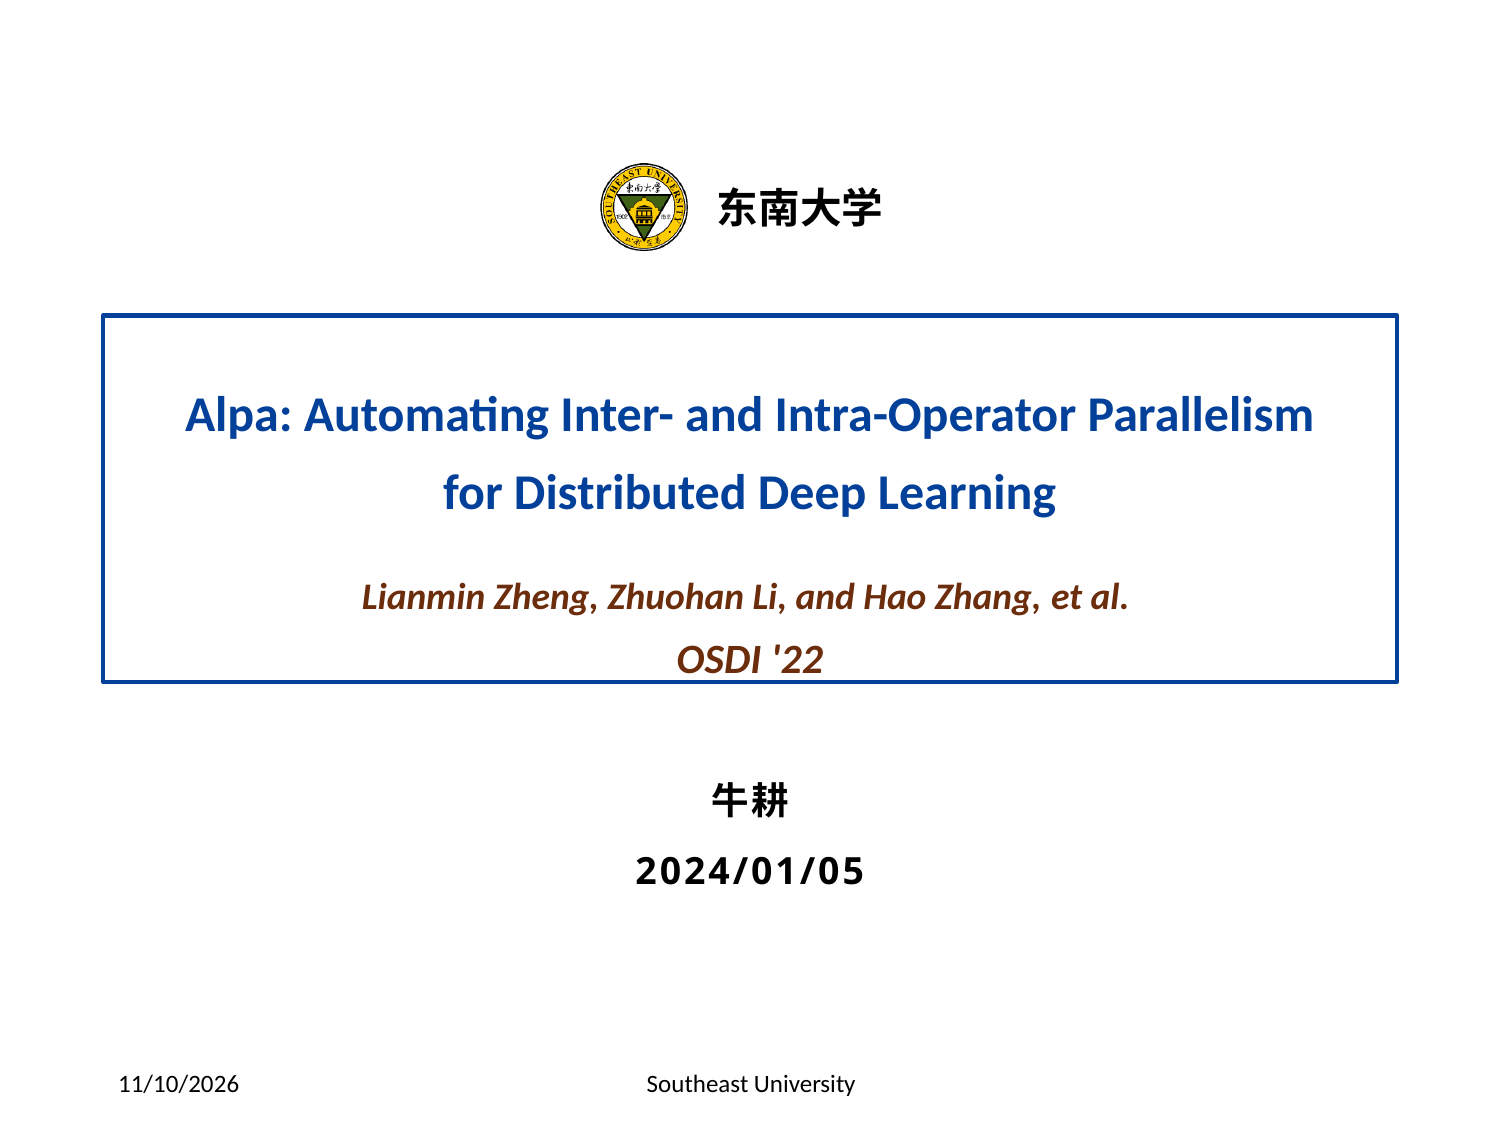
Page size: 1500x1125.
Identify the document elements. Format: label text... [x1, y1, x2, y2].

text_box Lianmin Zheng, Zhuohan Li, and Hao Zhang, et al. OSDI '22 [114, 551, 1386, 690]
text_box Alpa: Automating Inter- and Intra-Operator Parallelism for Distributed Deep Learning [150, 356, 1350, 527]
text_box 牛耕 2024/01/05 [472, 769, 1028, 900]
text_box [600, 163, 900, 251]
